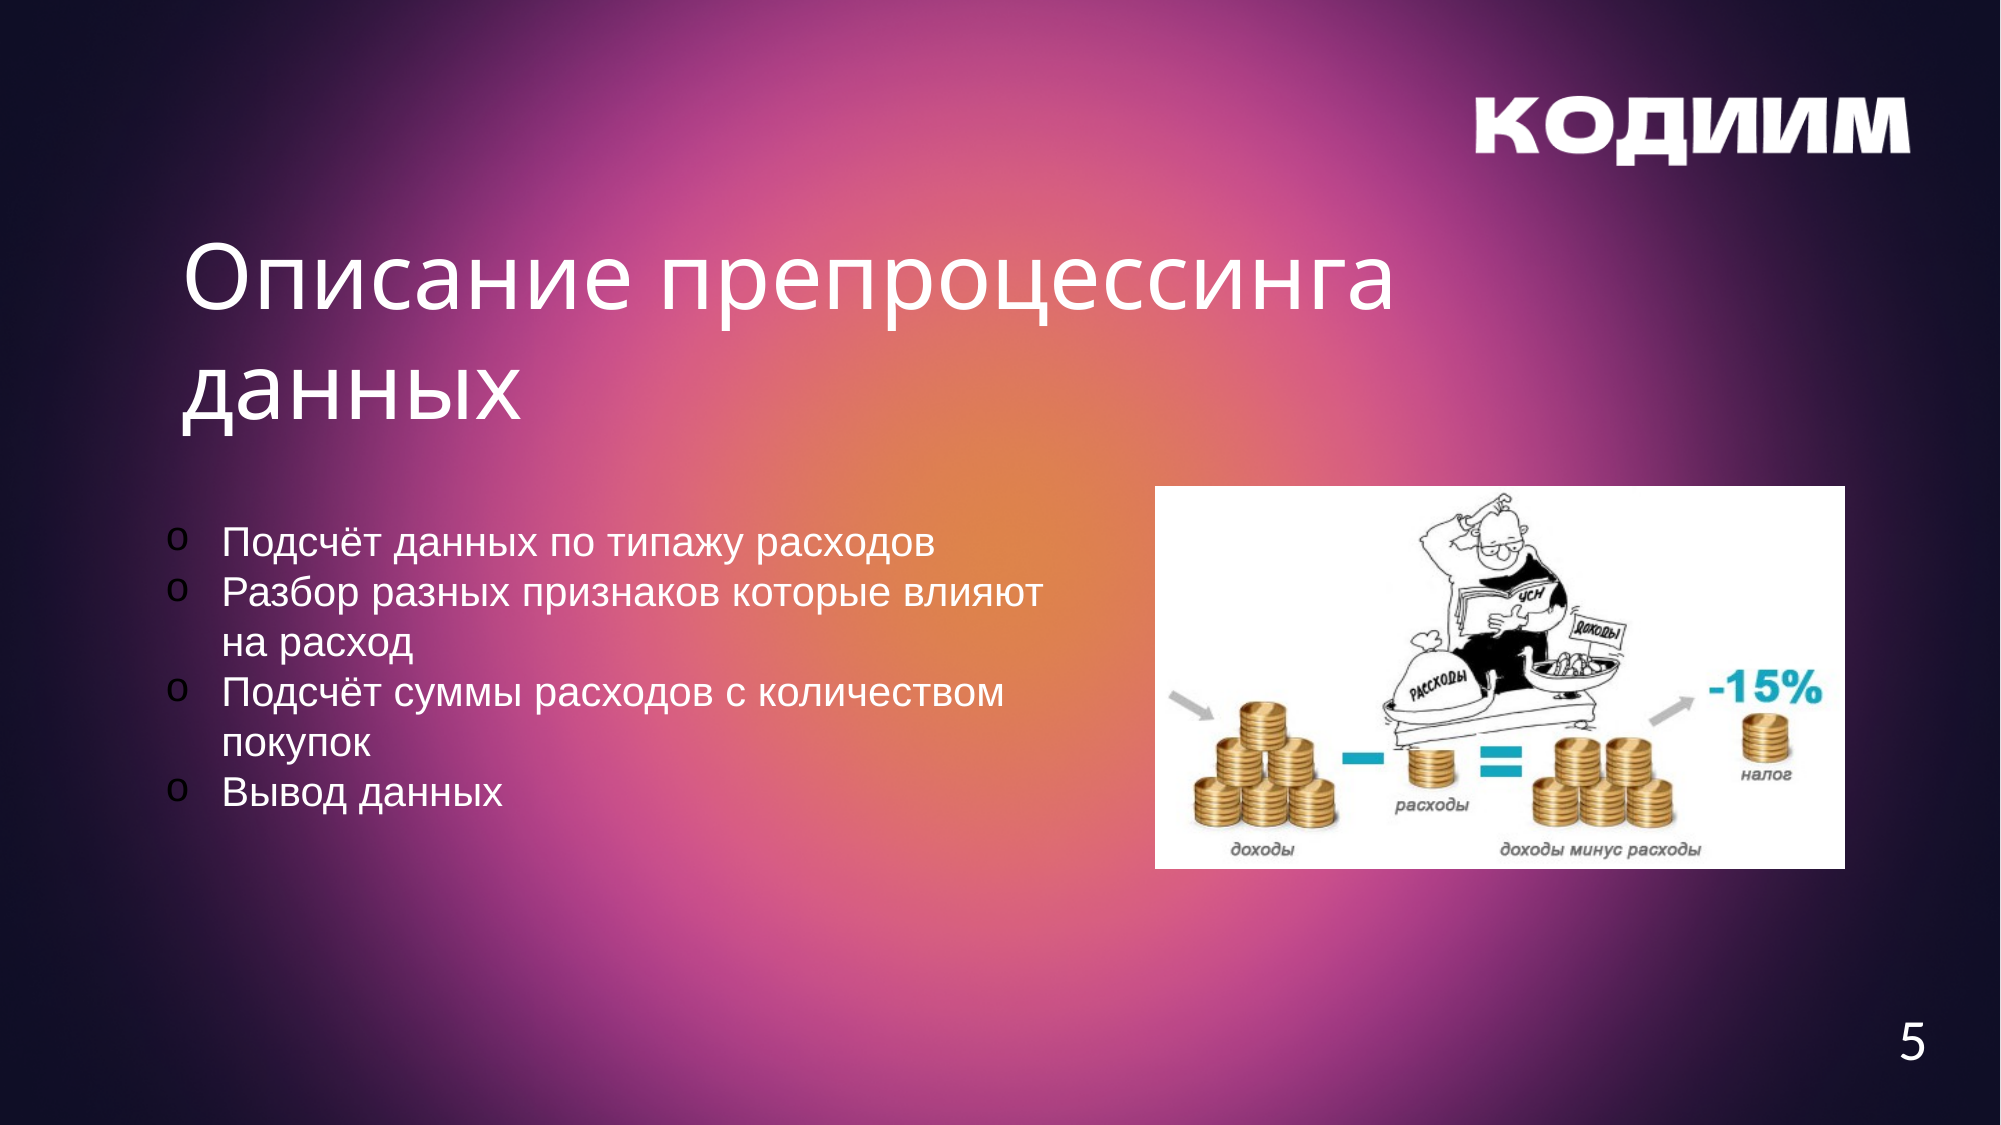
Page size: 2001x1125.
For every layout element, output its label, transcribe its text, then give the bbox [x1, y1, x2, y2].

text_box Описание препроцессинга данных [166, 210, 1737, 446]
text_box Подсчёт данных по типажу расходов Разбор разных признаков которые влияют на расход Подсчёт суммы расходов с количеством покупок Вывод данных [149, 507, 1114, 823]
text_box 5 [1883, 987, 1961, 1088]
picture [0, 0, 2001, 1125]
